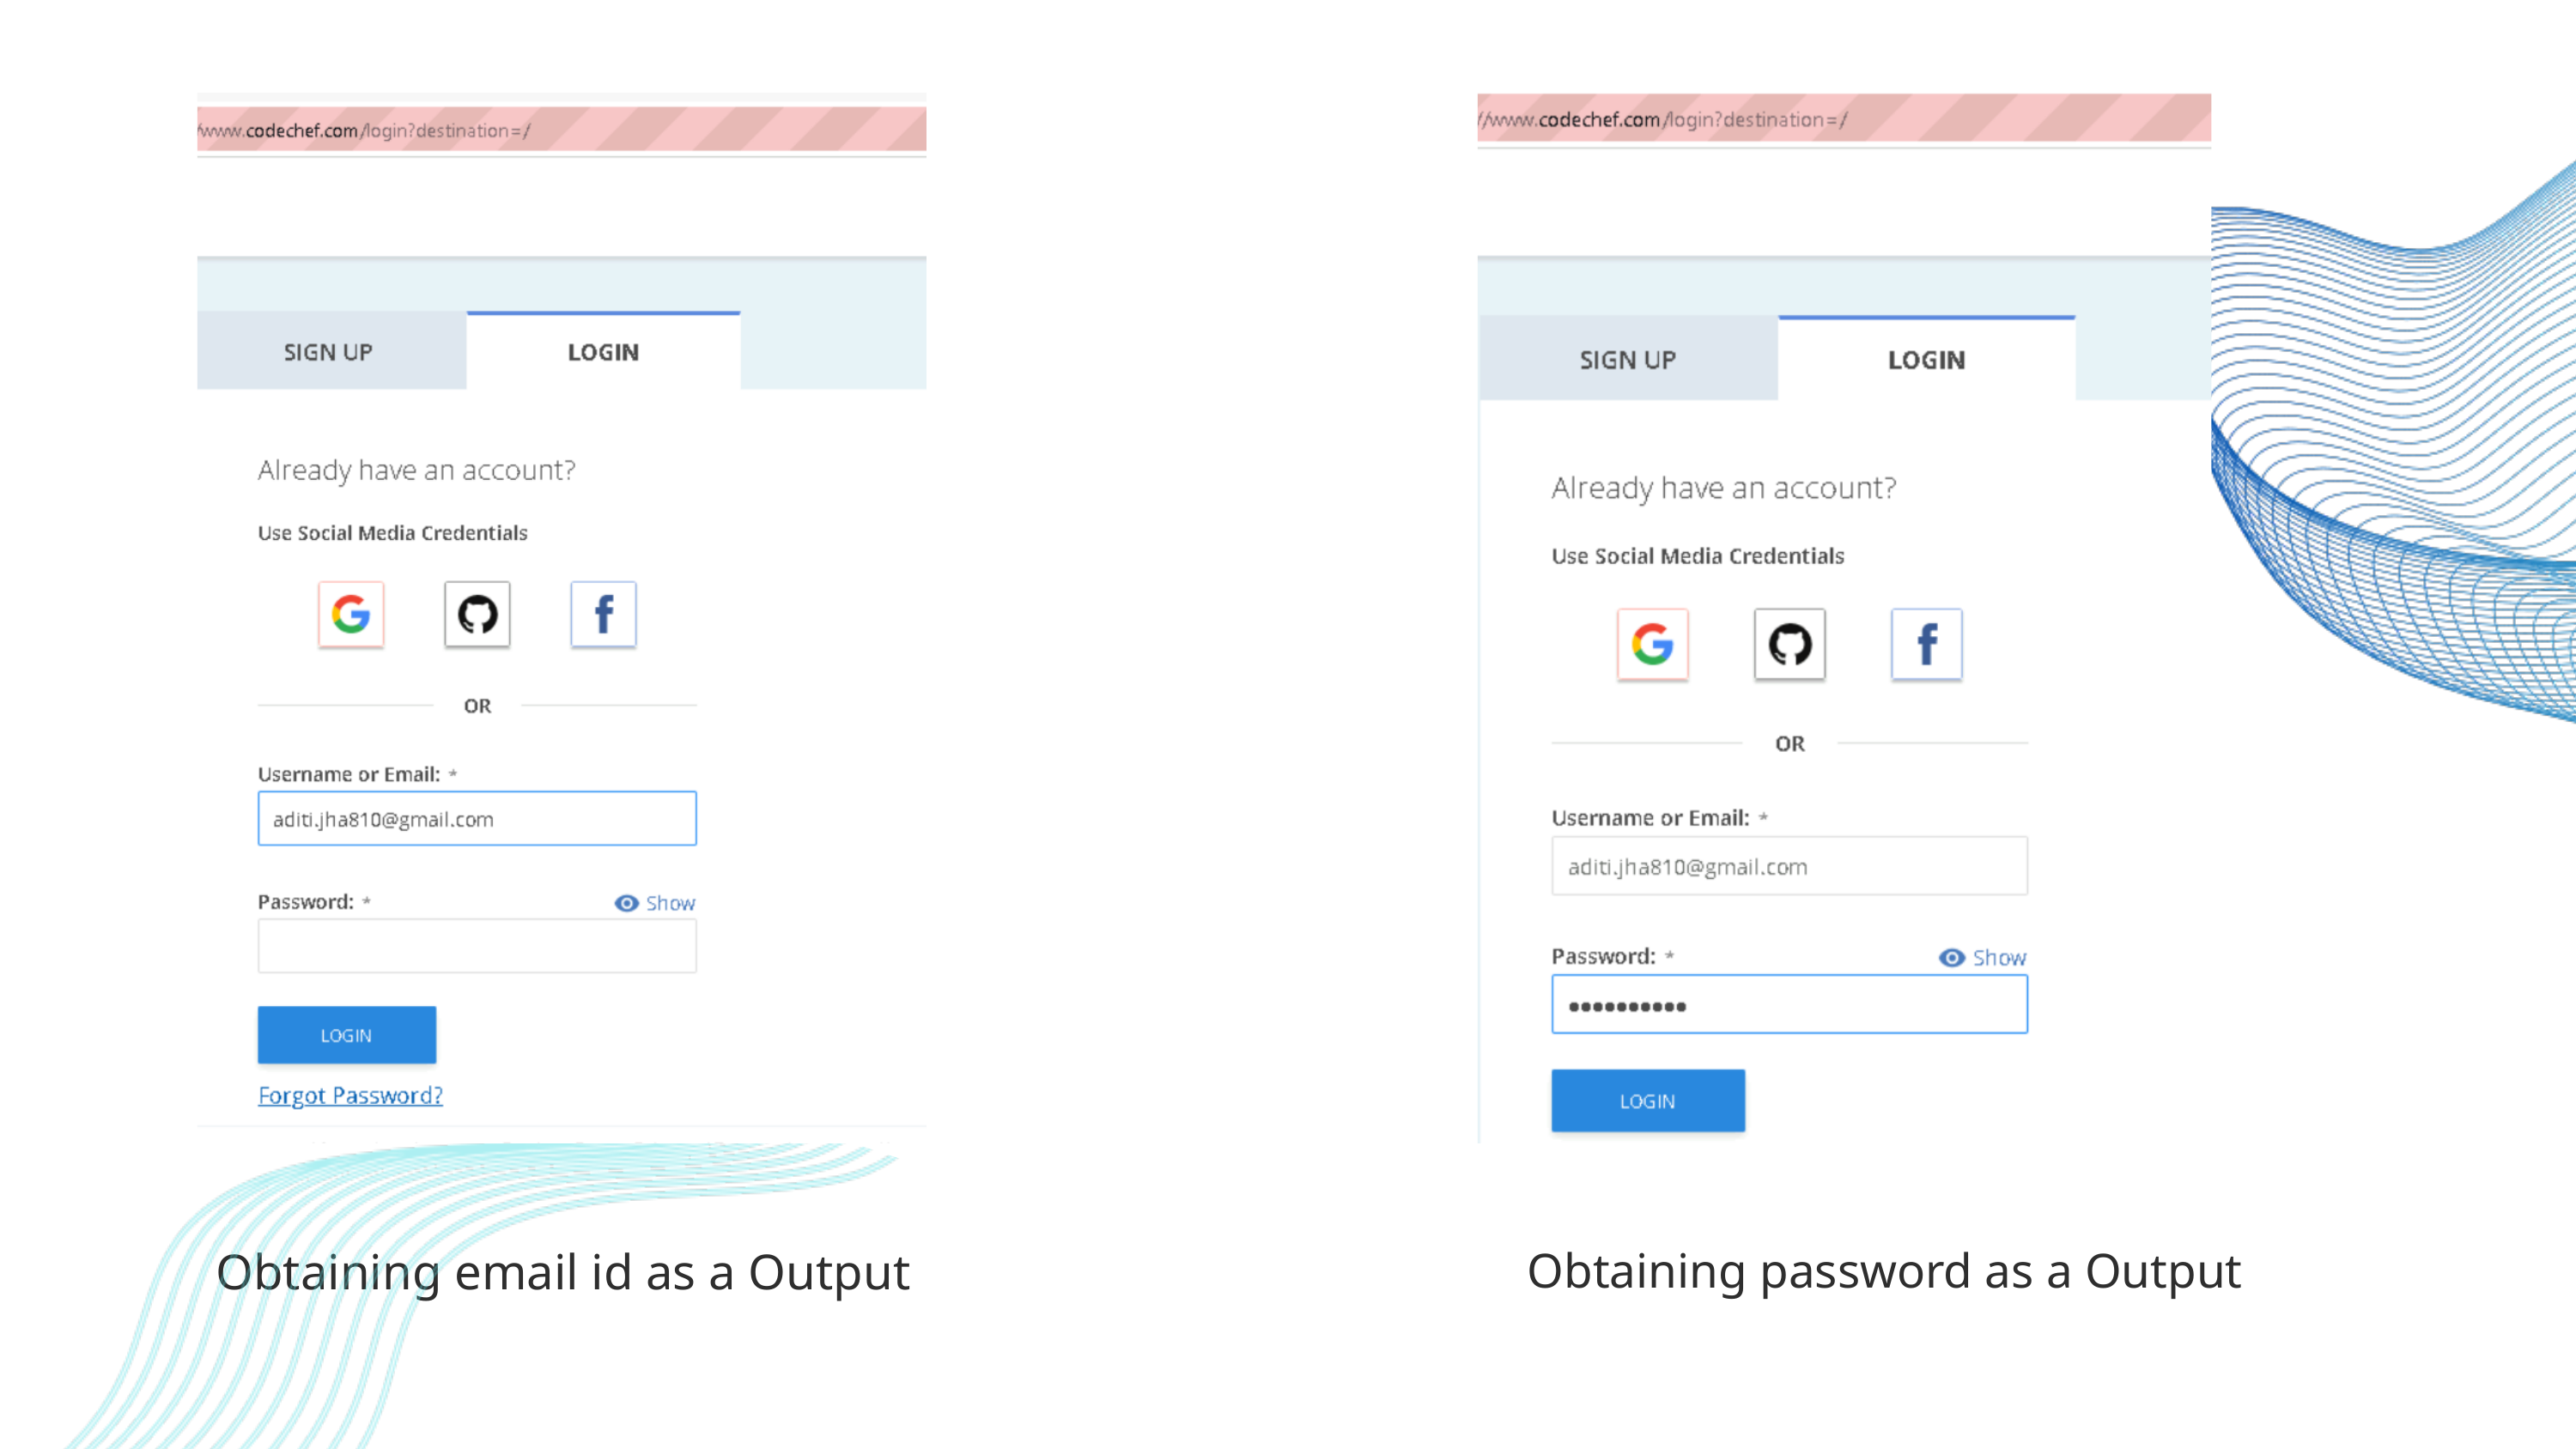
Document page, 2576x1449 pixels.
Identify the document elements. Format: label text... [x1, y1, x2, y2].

text_box [197, 93, 927, 1143]
text_box [0, 865, 1104, 1449]
text_box [2169, 33, 2576, 823]
text_box Obtaining password as a Output [1506, 1222, 2264, 1297]
text_box [1477, 93, 2212, 1143]
